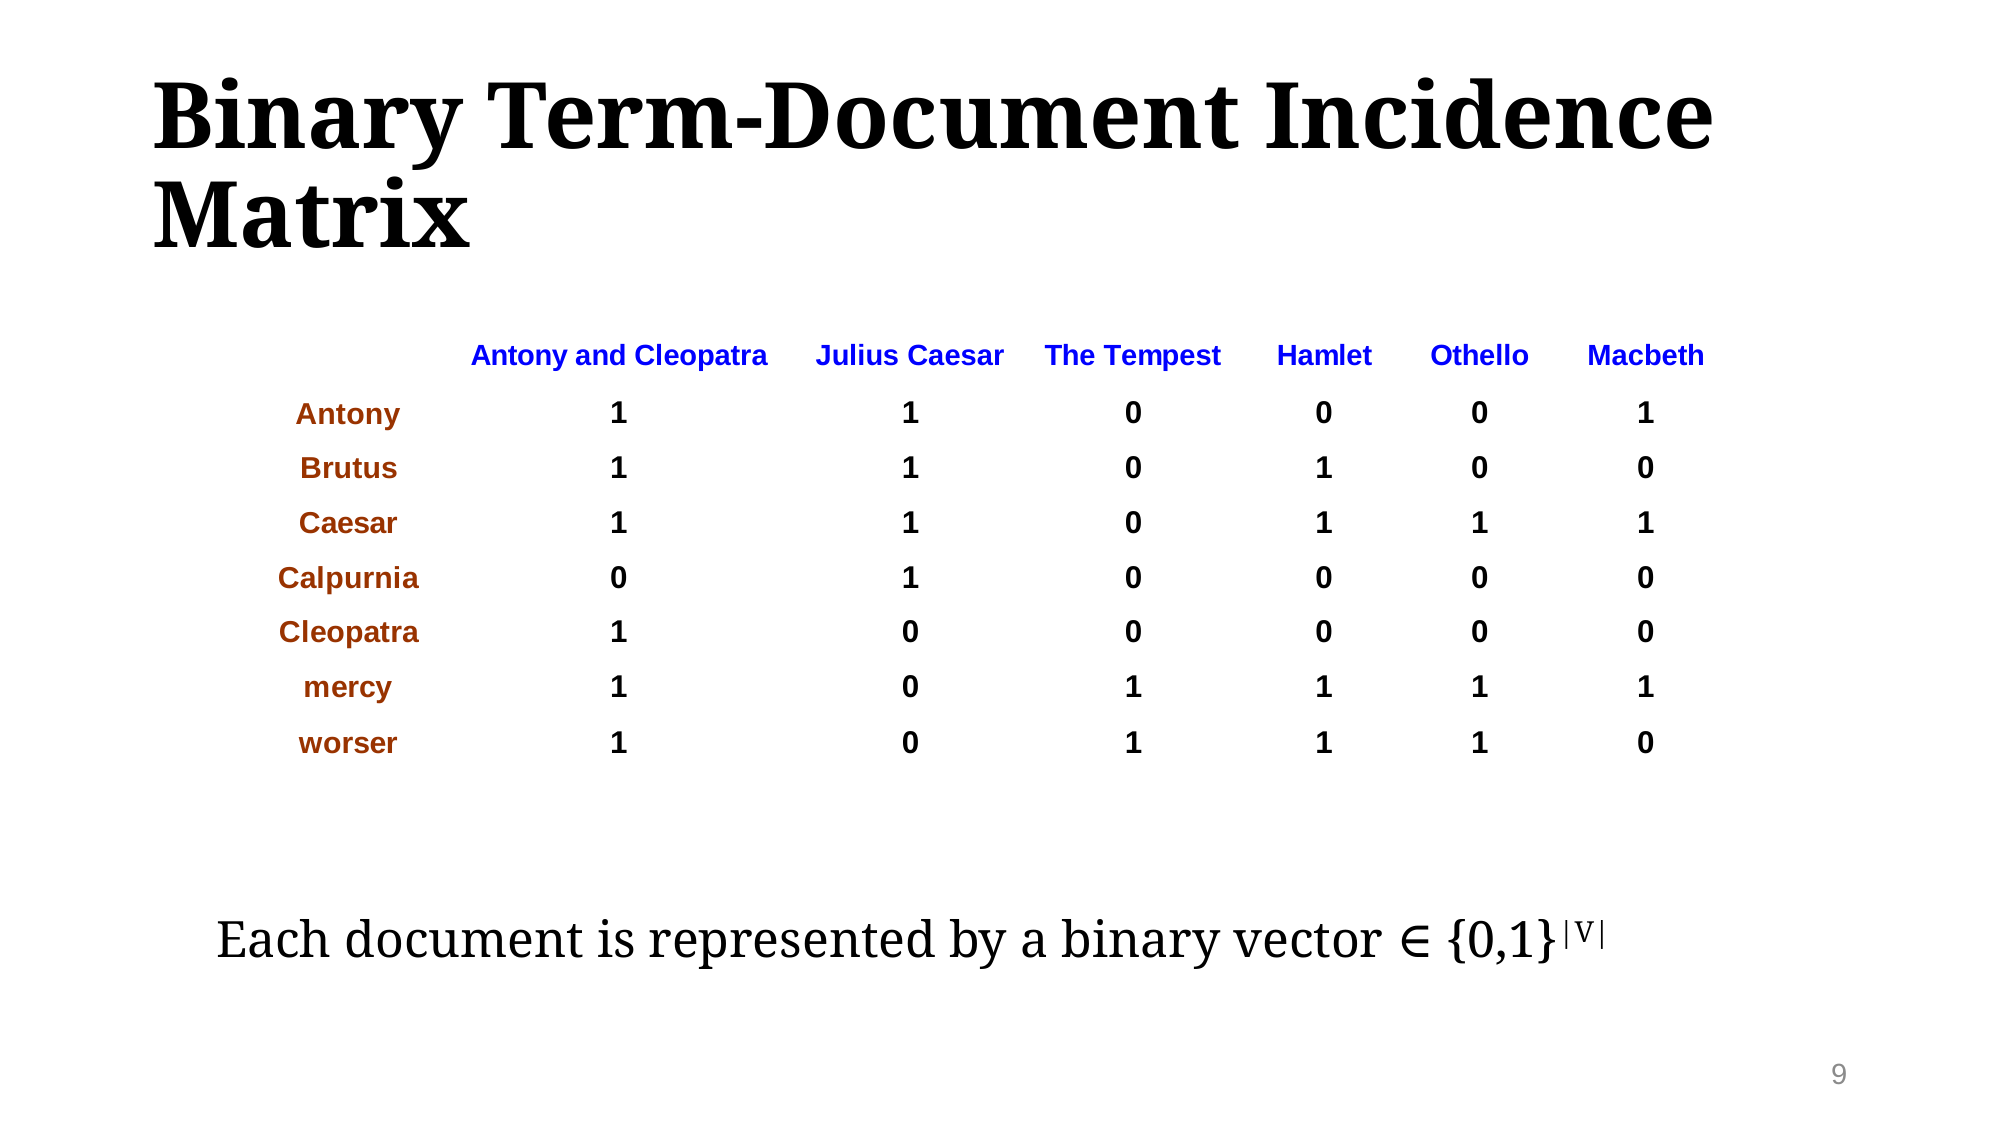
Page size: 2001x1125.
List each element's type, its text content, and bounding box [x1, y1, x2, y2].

slide_number 9 [1412, 1042, 1863, 1103]
title Binary Term-Document Incidence Matrix [137, 59, 1863, 278]
text_box Each document is represented by a binary vector ∈ {0,1}|V| [201, 899, 1626, 975]
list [249, 325, 1743, 875]
